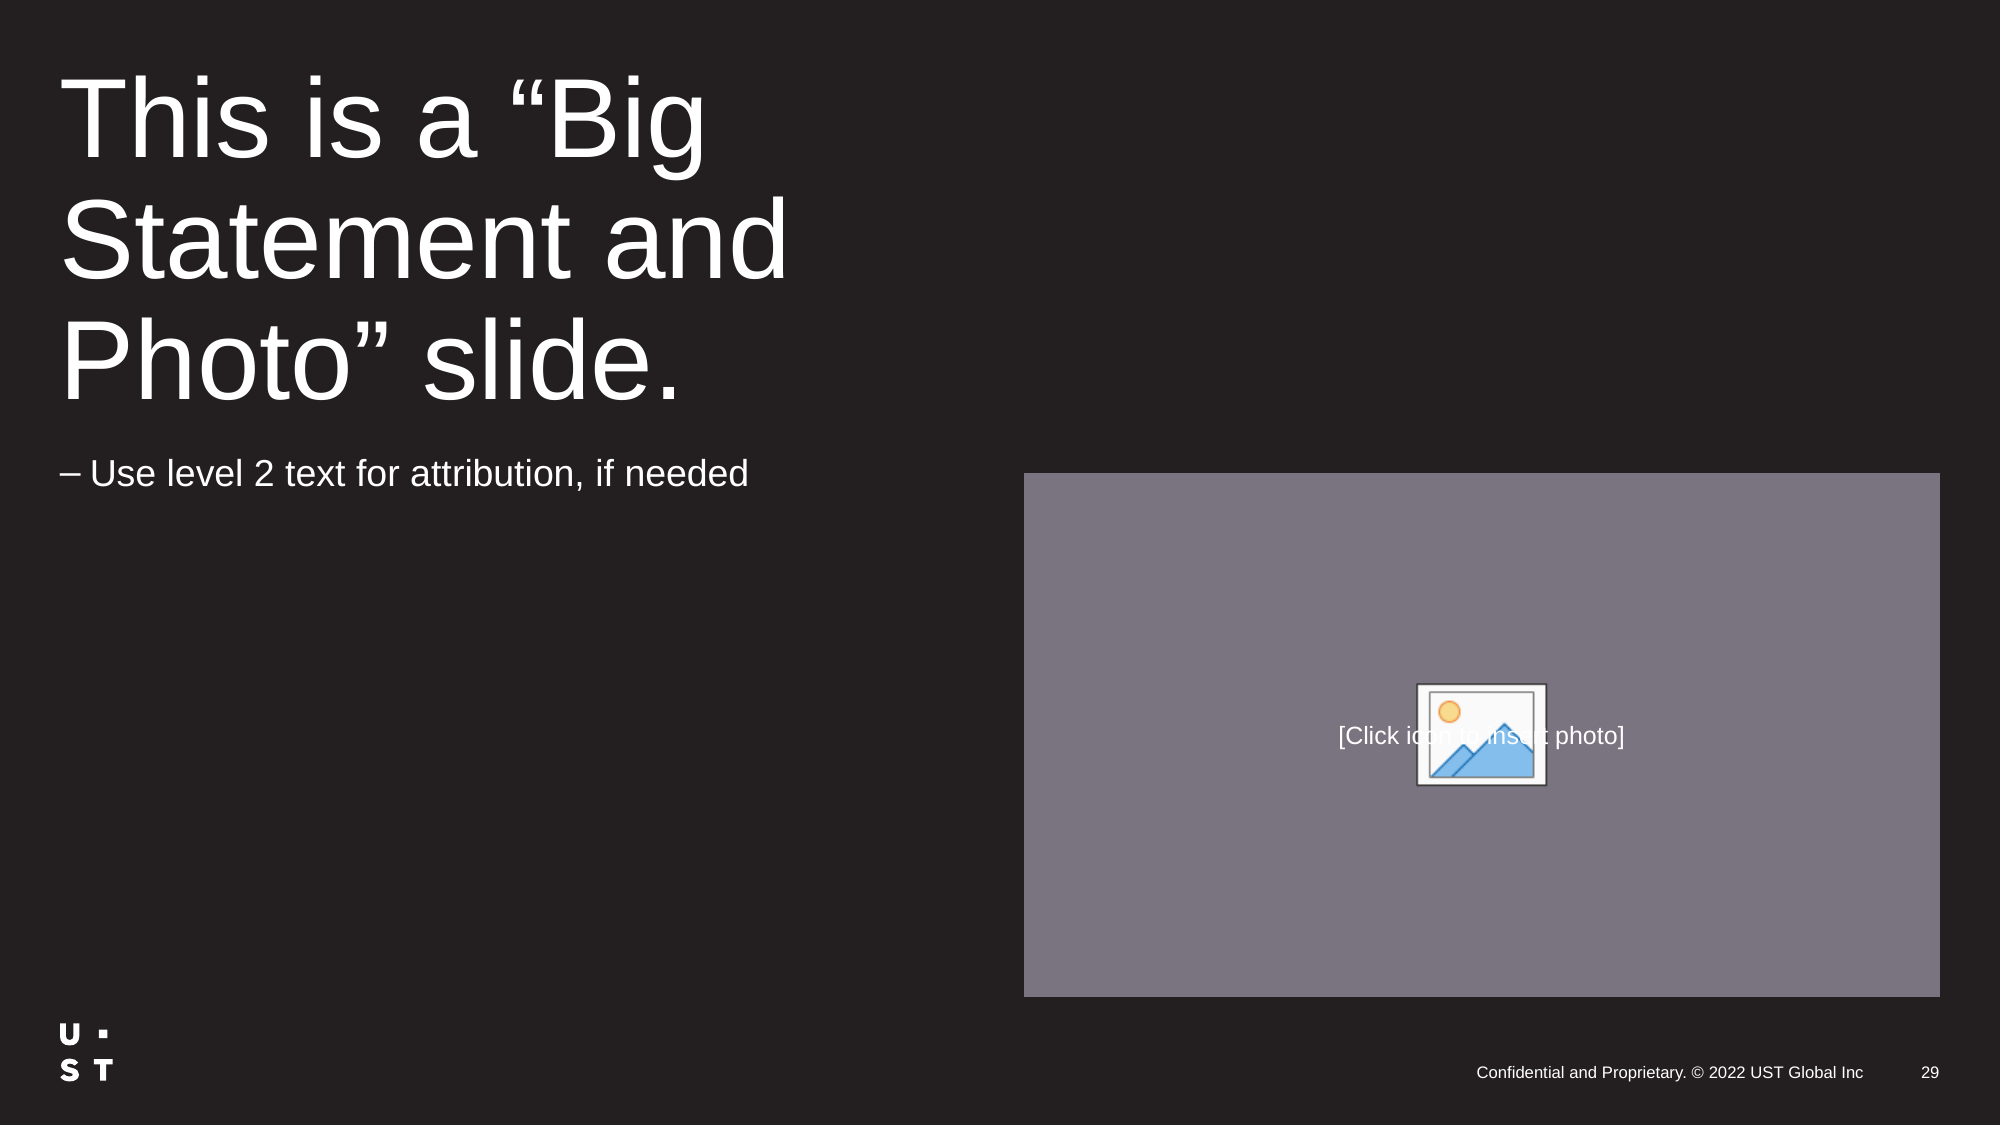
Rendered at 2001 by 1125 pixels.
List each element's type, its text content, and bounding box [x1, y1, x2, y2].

list This is a “Big Statement and Photo” slide. Use level 2 text for attribution, if needed [59, 59, 975, 998]
picture [1023, 471, 1941, 998]
